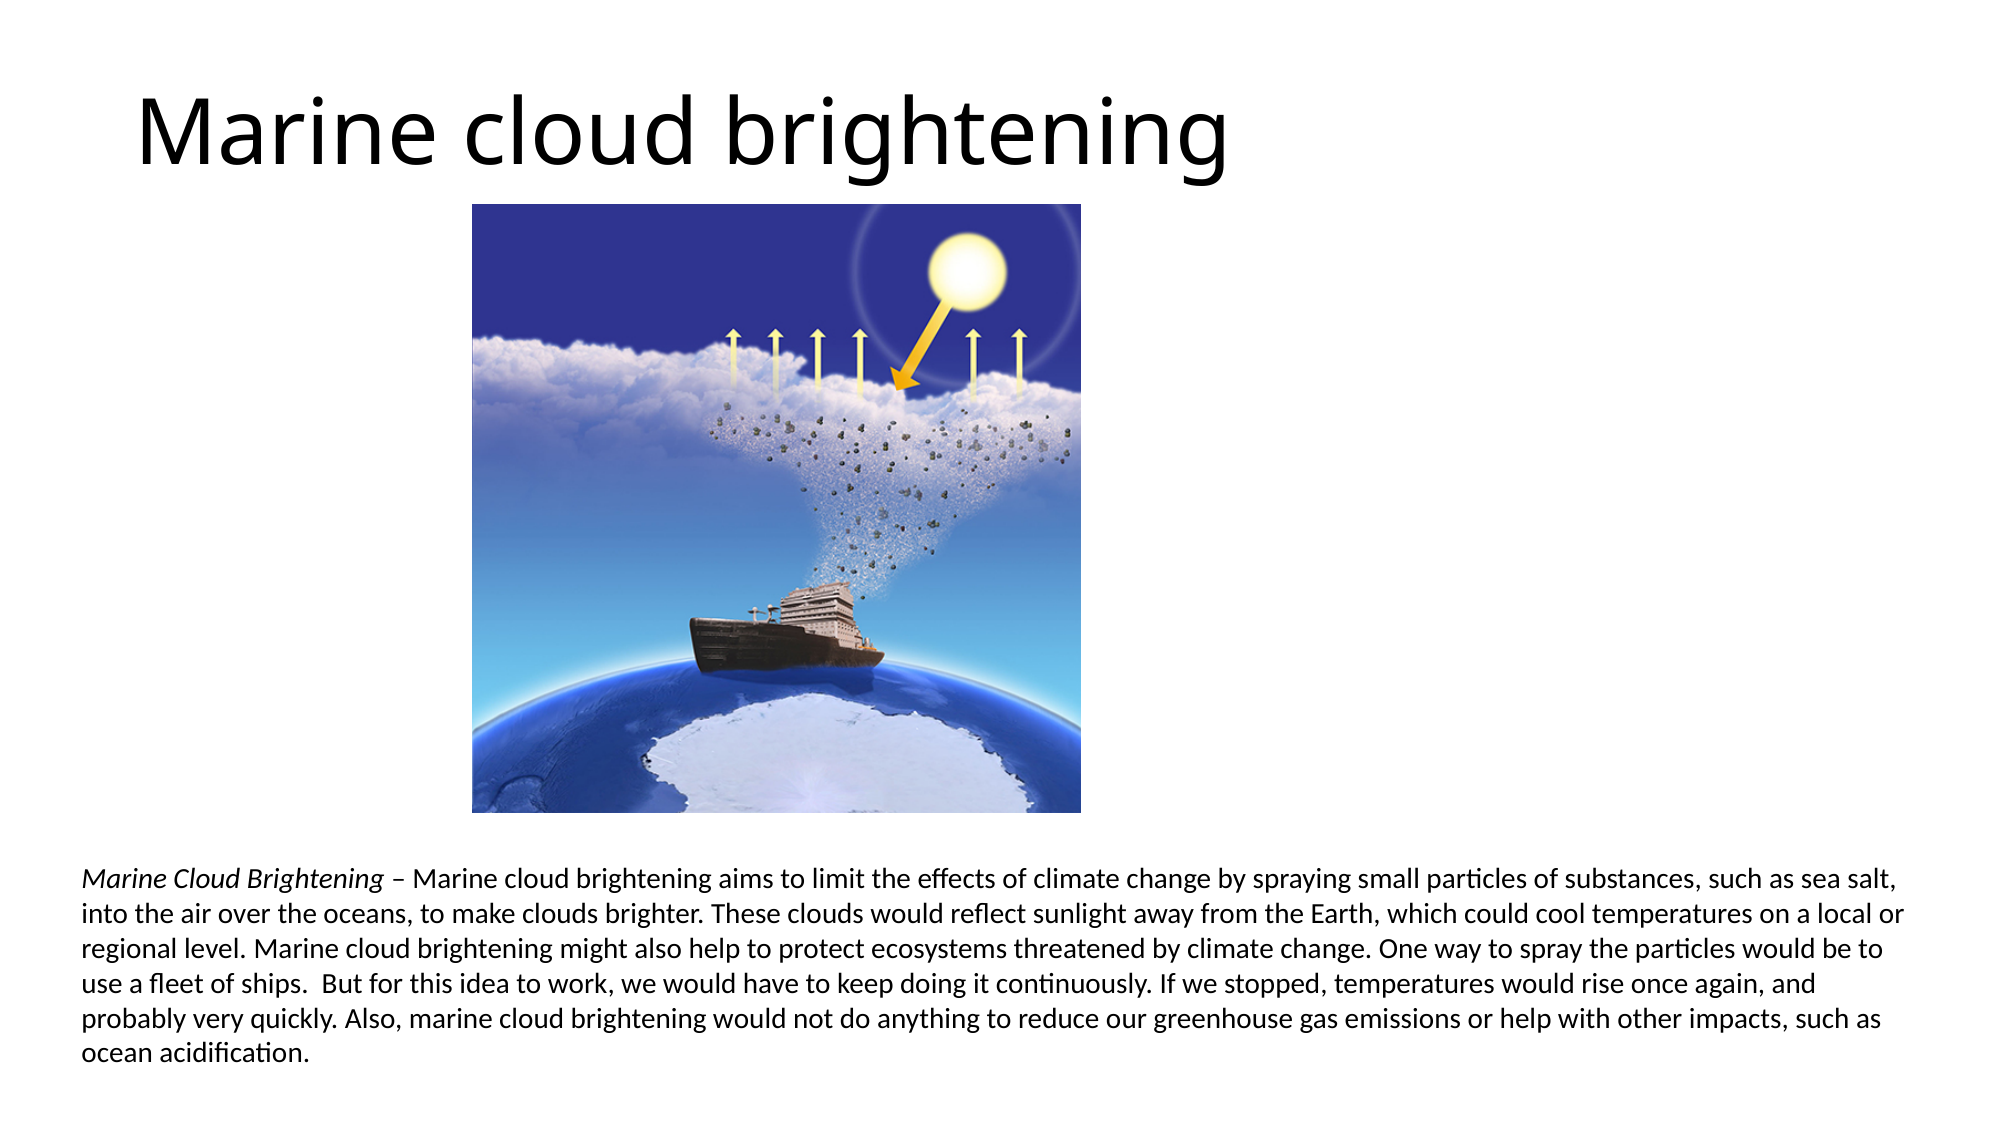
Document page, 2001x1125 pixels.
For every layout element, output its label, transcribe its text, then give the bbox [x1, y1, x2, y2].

text_box Marine Cloud Brightening – Marine cloud brightening aims to limit the effects of climate change by spraying small particles of substances, such as sea salt, into the air over the oceans, to make clouds brighter. These clouds would reflect sunlight away from the Earth, which could cool temperatures on a local or regional level. Marine cloud brightening might also help to protect ecosystems threatened by climate change. One way to spray the particles would be to use a fleet of ships. But for this idea to work, we would have to keep doing it continuously. If we stopped, temperatures would rise once again, and probably very quickly. Also, marine cloud brightening would not do anything to reduce our greenhouse gas emissions or help with other impacts, such as ocean acidification. [66, 851, 1923, 1077]
title Marine cloud brightening [119, 26, 1845, 244]
picture [472, 204, 1081, 813]
